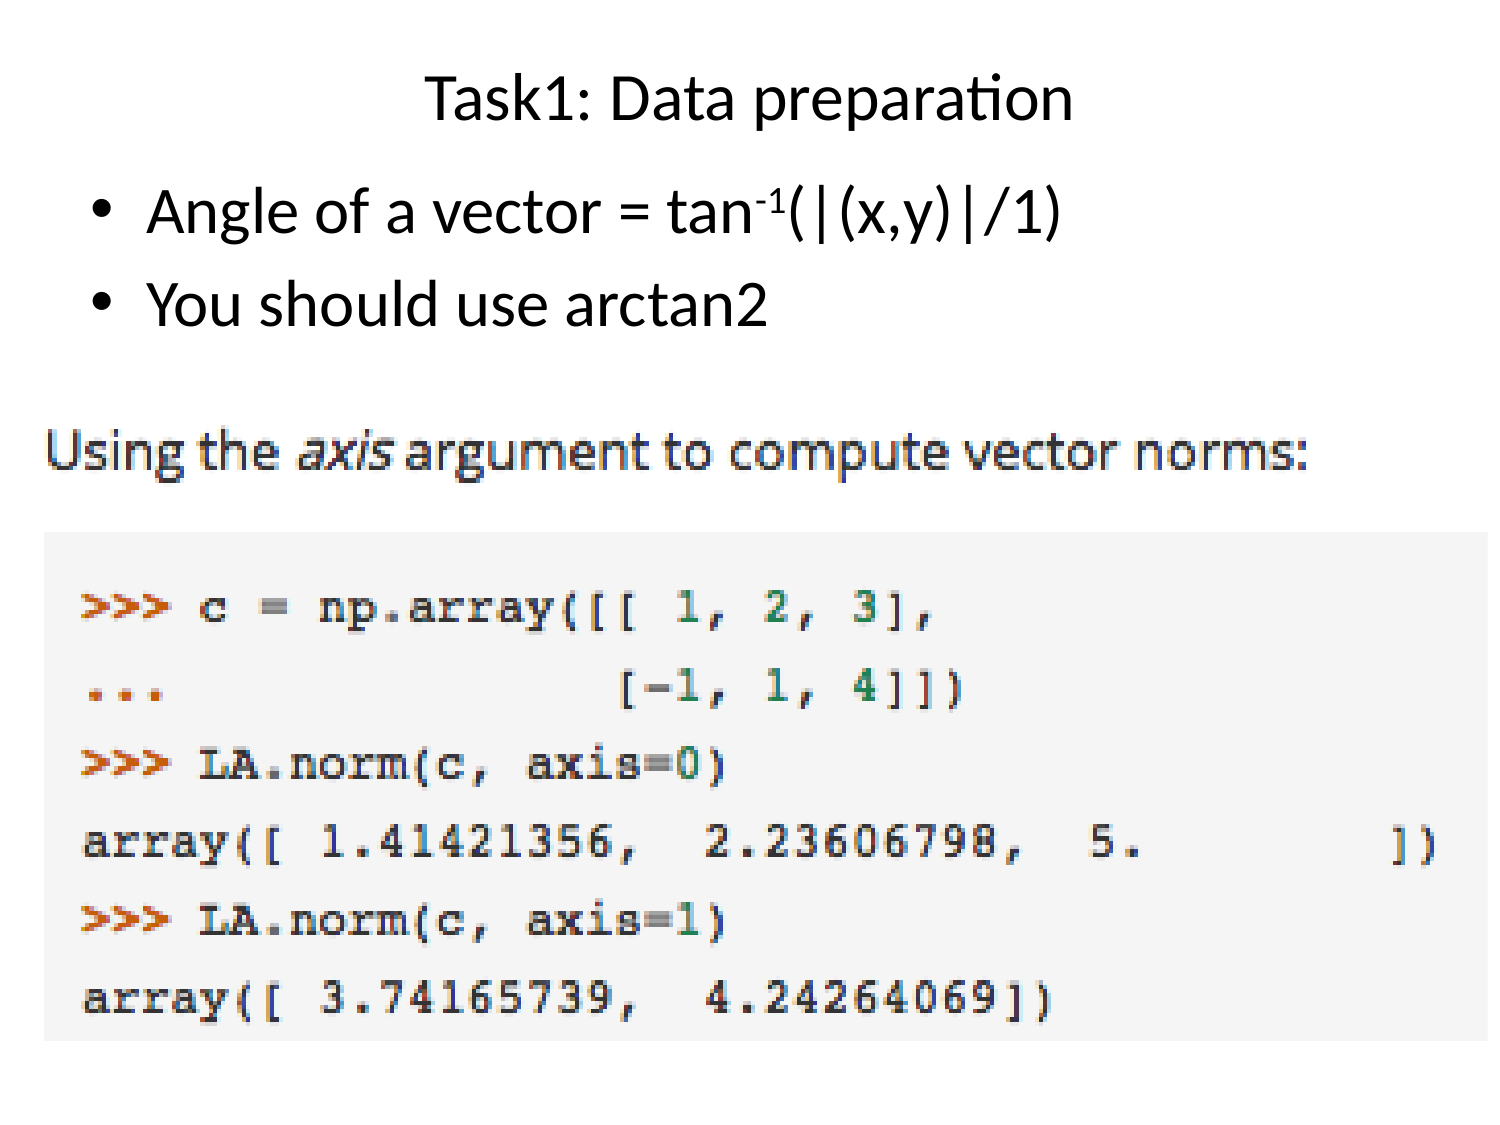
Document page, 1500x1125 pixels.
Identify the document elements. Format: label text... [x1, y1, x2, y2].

picture [20, 409, 1488, 1042]
list Angle of a vector = tan-1(|(x,y)|/1) You should use arctan2 [75, 159, 1425, 408]
title Task1: Data preparation [75, 45, 1425, 142]
